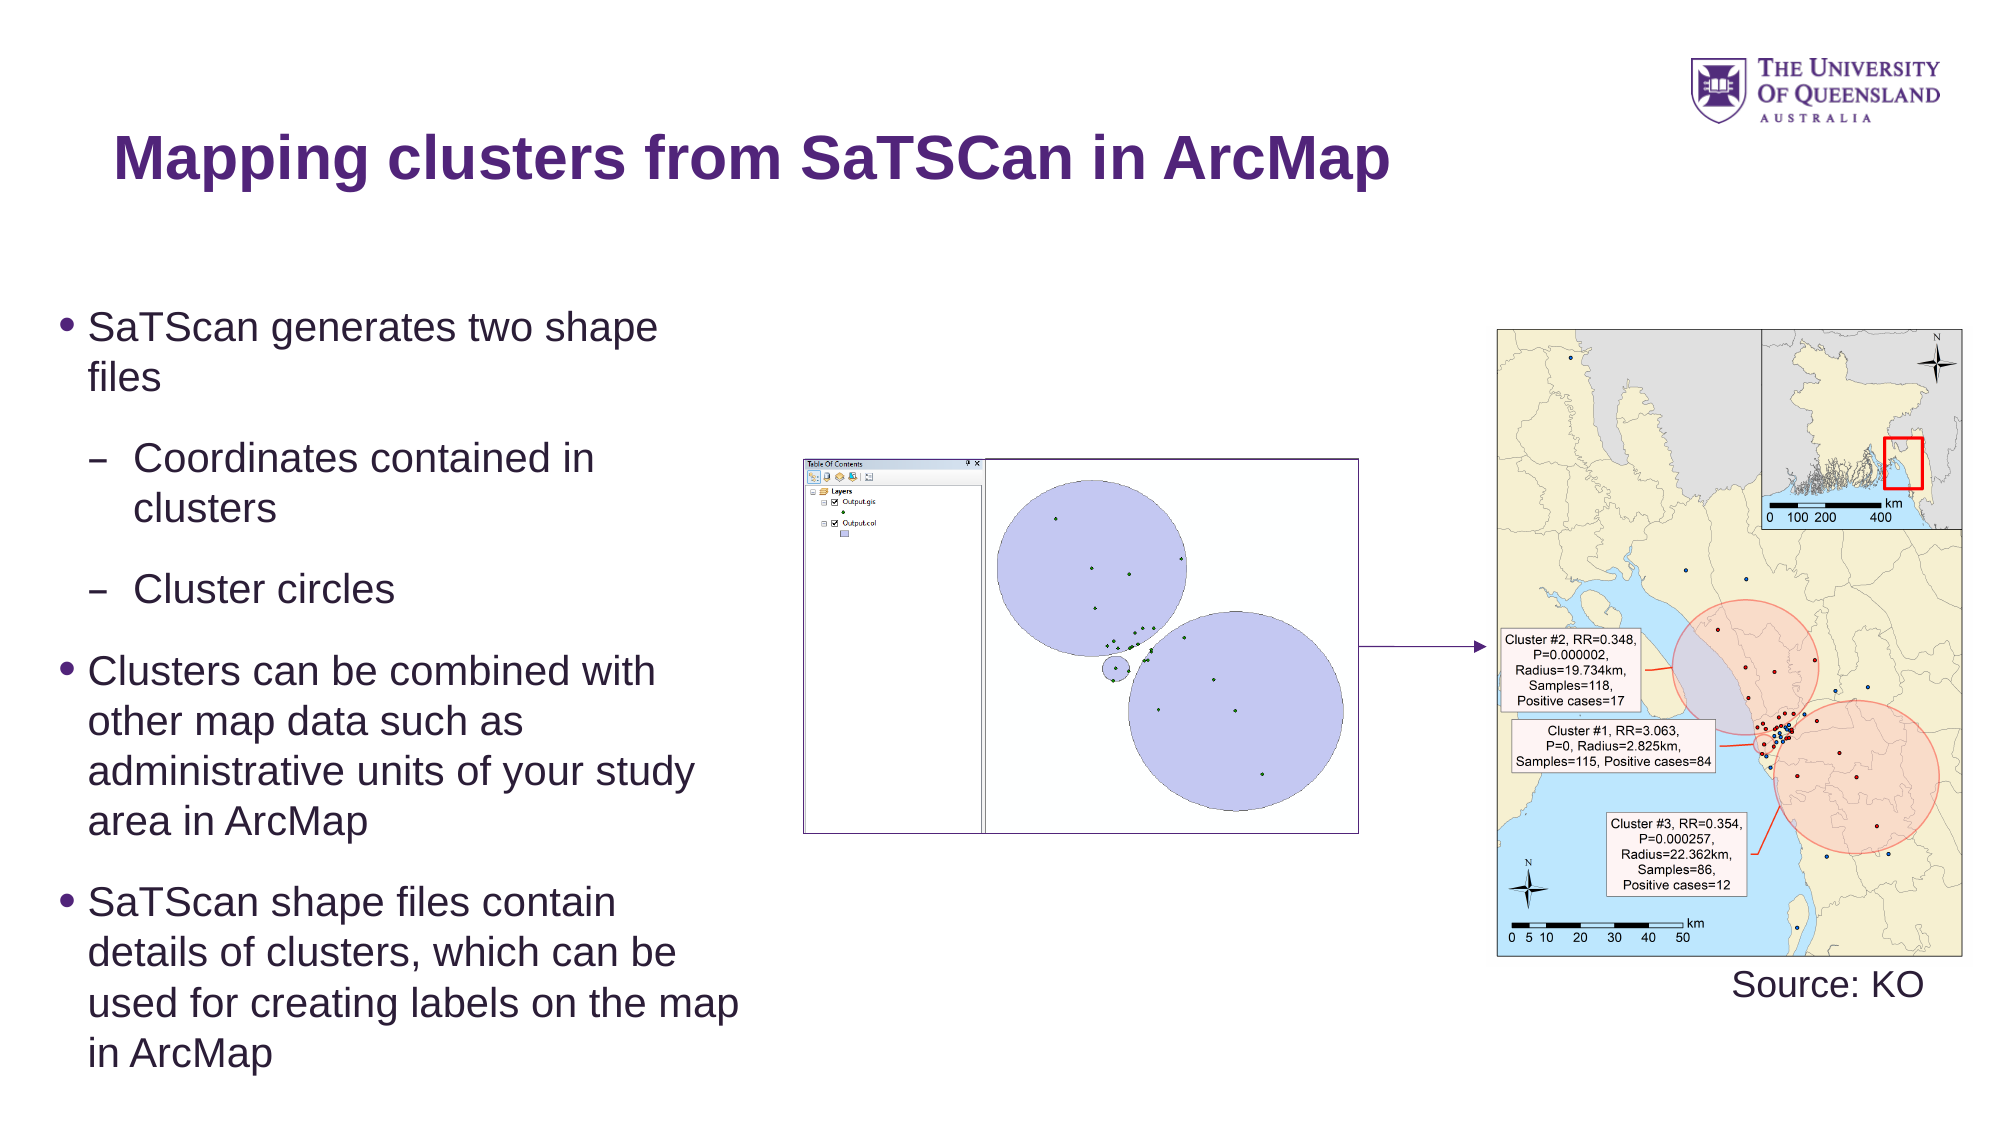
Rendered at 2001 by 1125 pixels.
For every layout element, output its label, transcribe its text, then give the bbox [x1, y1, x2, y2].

picture [802, 458, 1359, 834]
picture [1486, 326, 1973, 967]
text_box Source: KO [1716, 952, 2000, 1013]
list SaTScan generates two shape files Coordinates contained in clusters Cluster circles Clusters can be combined with other map data such as administrative units of your study area in ArcMap SaTScan shape files contain details of clusters, which can be used for creating labels on the map in ArcMap [58, 299, 741, 1110]
title Mapping clusters from SaTSCan in ArcMap [114, 125, 1685, 203]
picture [1691, 58, 1940, 124]
